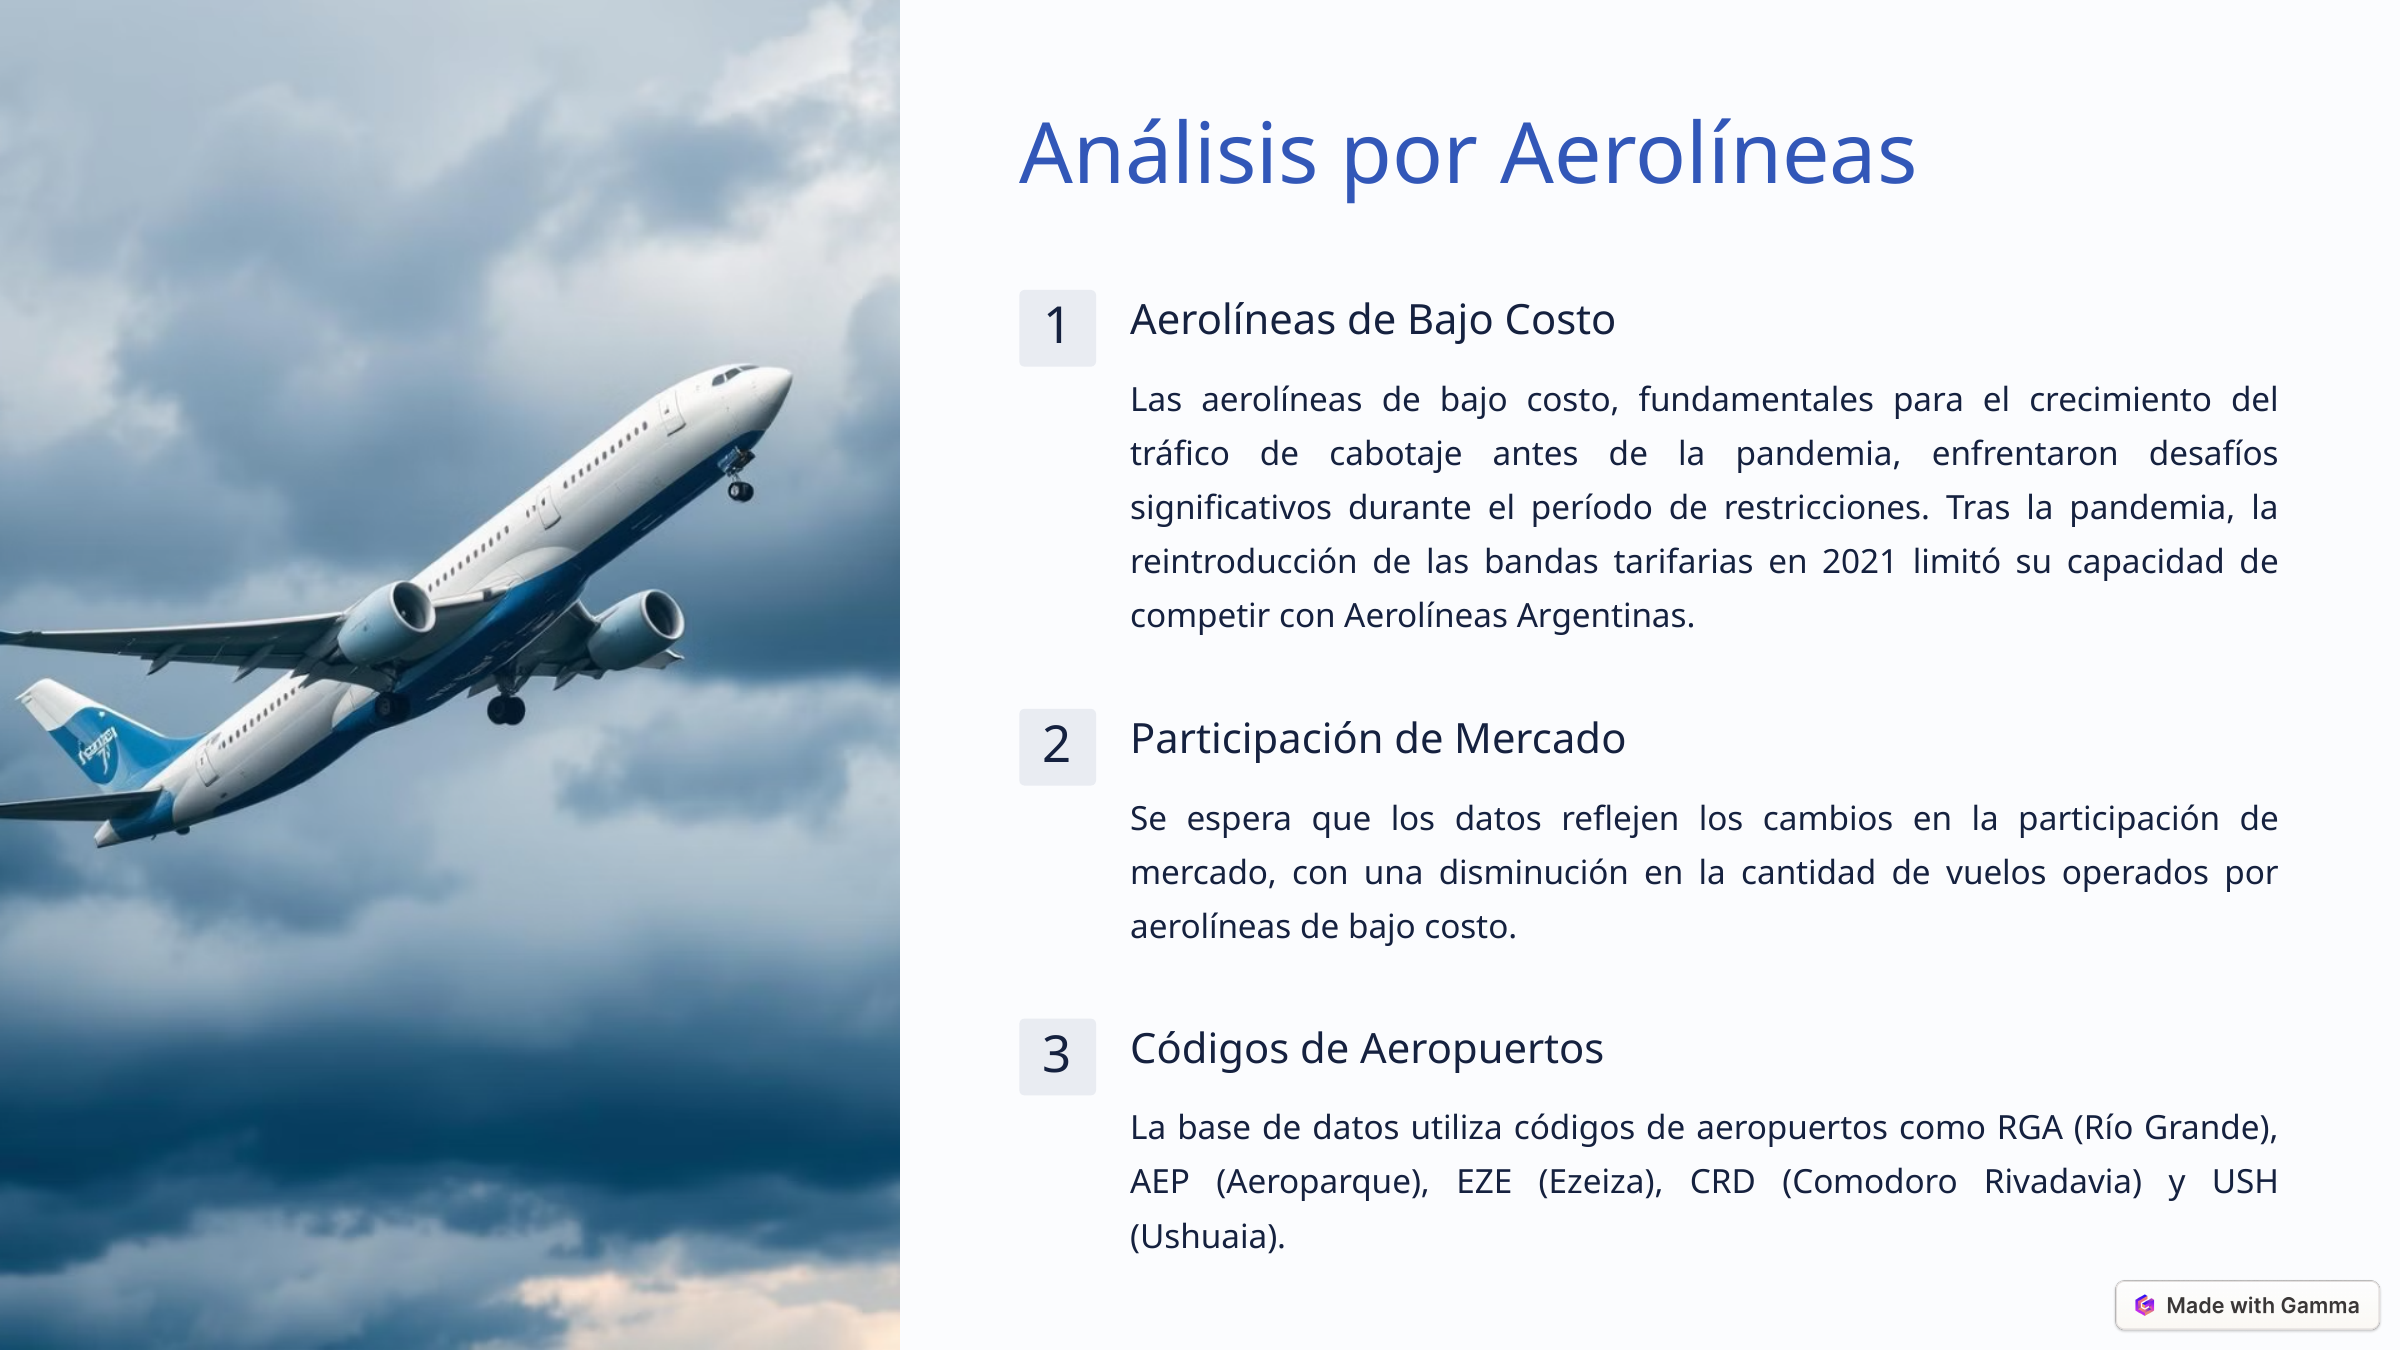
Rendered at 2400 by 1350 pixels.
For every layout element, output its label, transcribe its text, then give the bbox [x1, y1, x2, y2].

text_box [1019, 1018, 1097, 1096]
text_box Códigos de Aeropuertos [1130, 1018, 1602, 1072]
text_box Participación de Mercado [1130, 708, 1643, 762]
picture [2106, 1271, 2389, 1339]
text_box La base de datos utiliza códigos de aeropuertos como RGA (Río Grande), AEP (Aeroparque), EZE (Ezeiza), CRD (Comodoro Rivadavia) y USH (Ushuaia). [1130, 1092, 2281, 1256]
text_box 3 [1043, 1031, 1072, 1083]
text_box Aerolíneas de Bajo Costo [1130, 289, 1620, 344]
text_box [1019, 289, 1097, 367]
text_box 1 [1047, 302, 1069, 354]
picture [0, 0, 900, 1350]
text_box Las aerolíneas de bajo costo, fundamentales para el crecimiento del tráfico de cabotaje antes de la pandemia, enfrentaron desafíos significativos durante el período de restricciones. Tras la pandemia, la reintroducción de las bandas tarifarias en 2021 limitó su capacidad de competir con Aerolíneas Argentinas. [1130, 363, 2281, 637]
text_box Se espera que los datos reflejen los cambios en la participación de mercado, con una disminución en la cantidad de vuelos operados por aerolíneas de bajo costo. [1130, 782, 2281, 947]
text_box [1019, 708, 1097, 786]
text_box Análisis por Aerolíneas [1019, 93, 1960, 201]
text_box 2 [1043, 721, 1072, 773]
